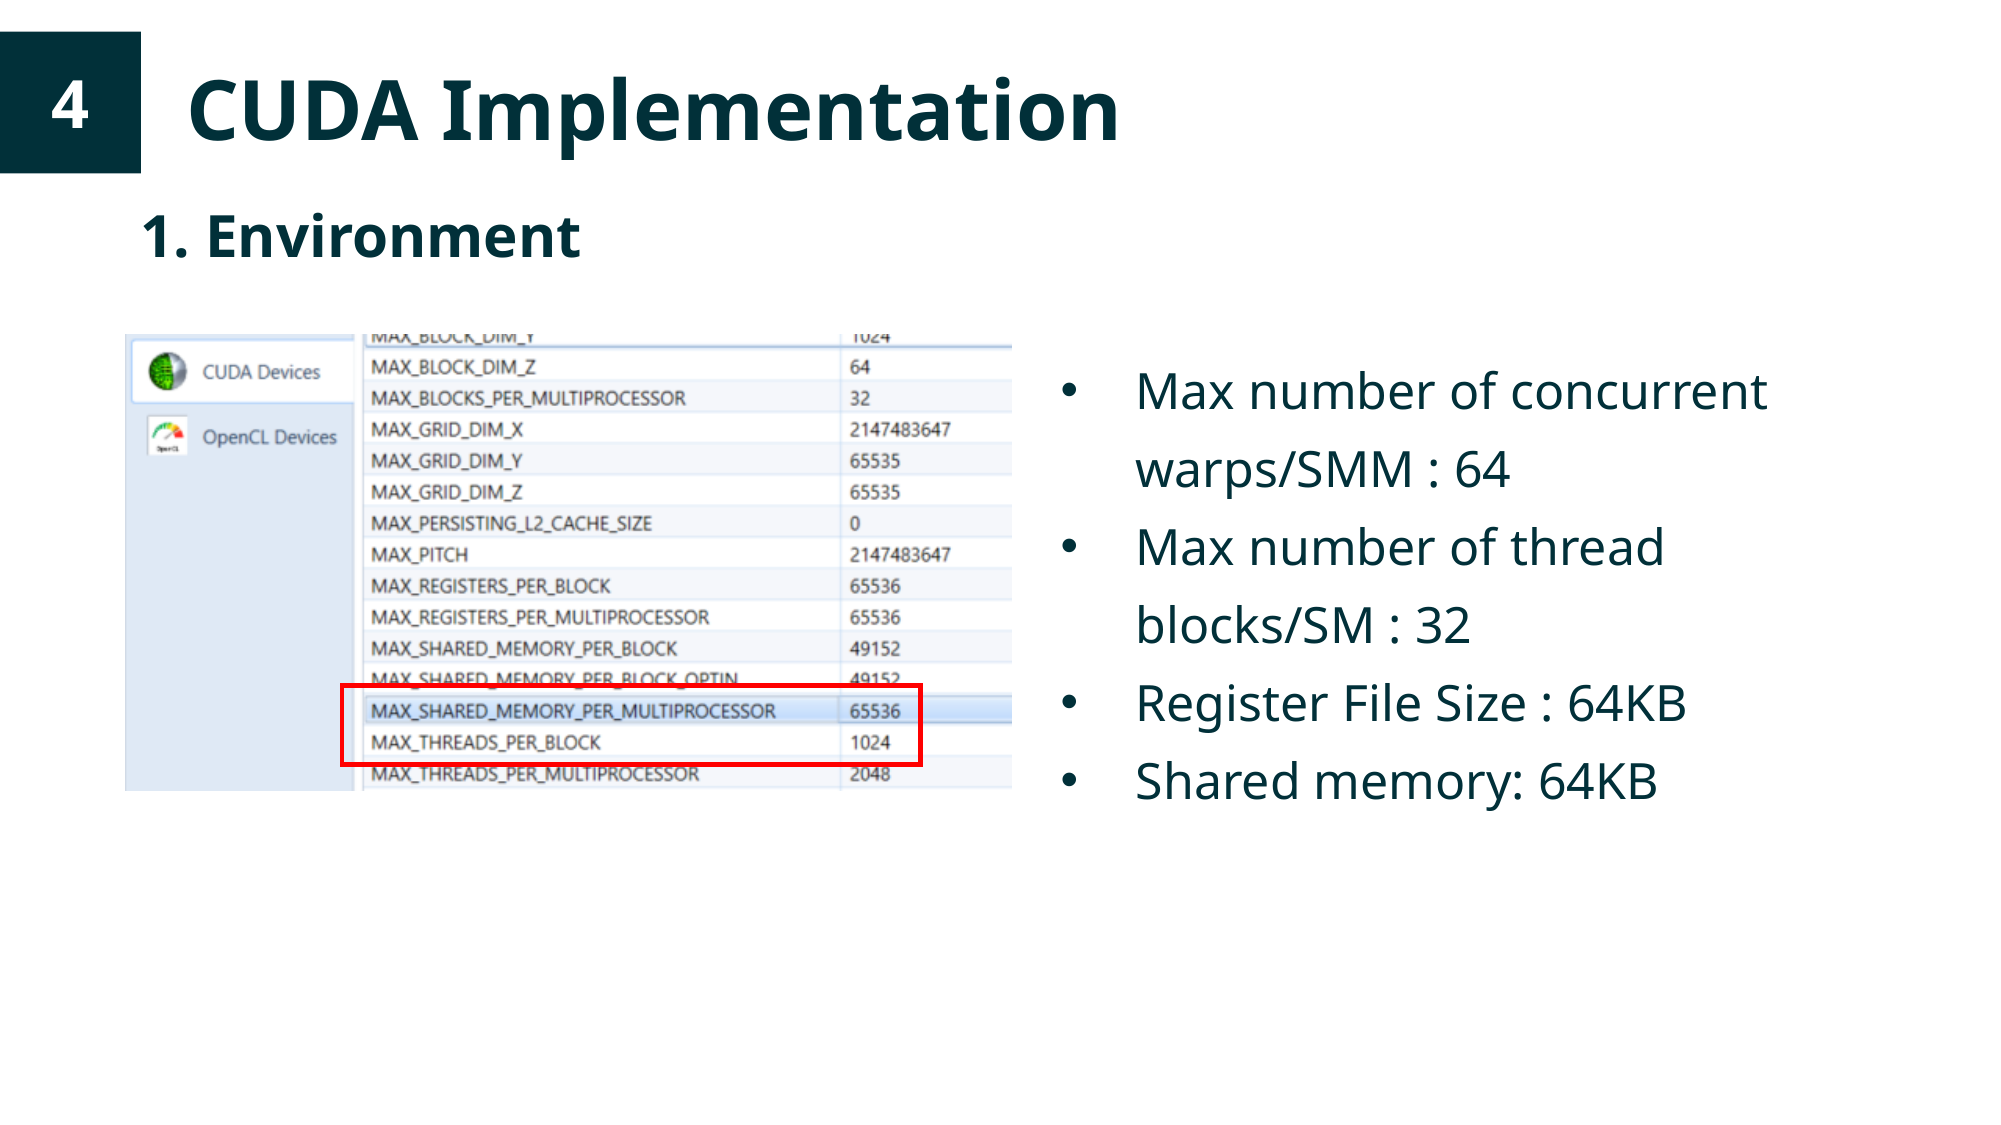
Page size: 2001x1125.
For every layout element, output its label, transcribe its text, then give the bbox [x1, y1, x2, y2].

text_box 4 [15, 54, 126, 150]
text_box CUDA Implementation [171, 49, 1955, 165]
text_box [0, 31, 142, 174]
picture [125, 334, 1012, 791]
text_box 1. Environment [125, 191, 1859, 277]
text_box Max number of concurrent warps/SMM : 64 Max number of thread blocks/SM : 32 Register File Size : 64KB Shared memory: 64KB [1045, 334, 1875, 895]
